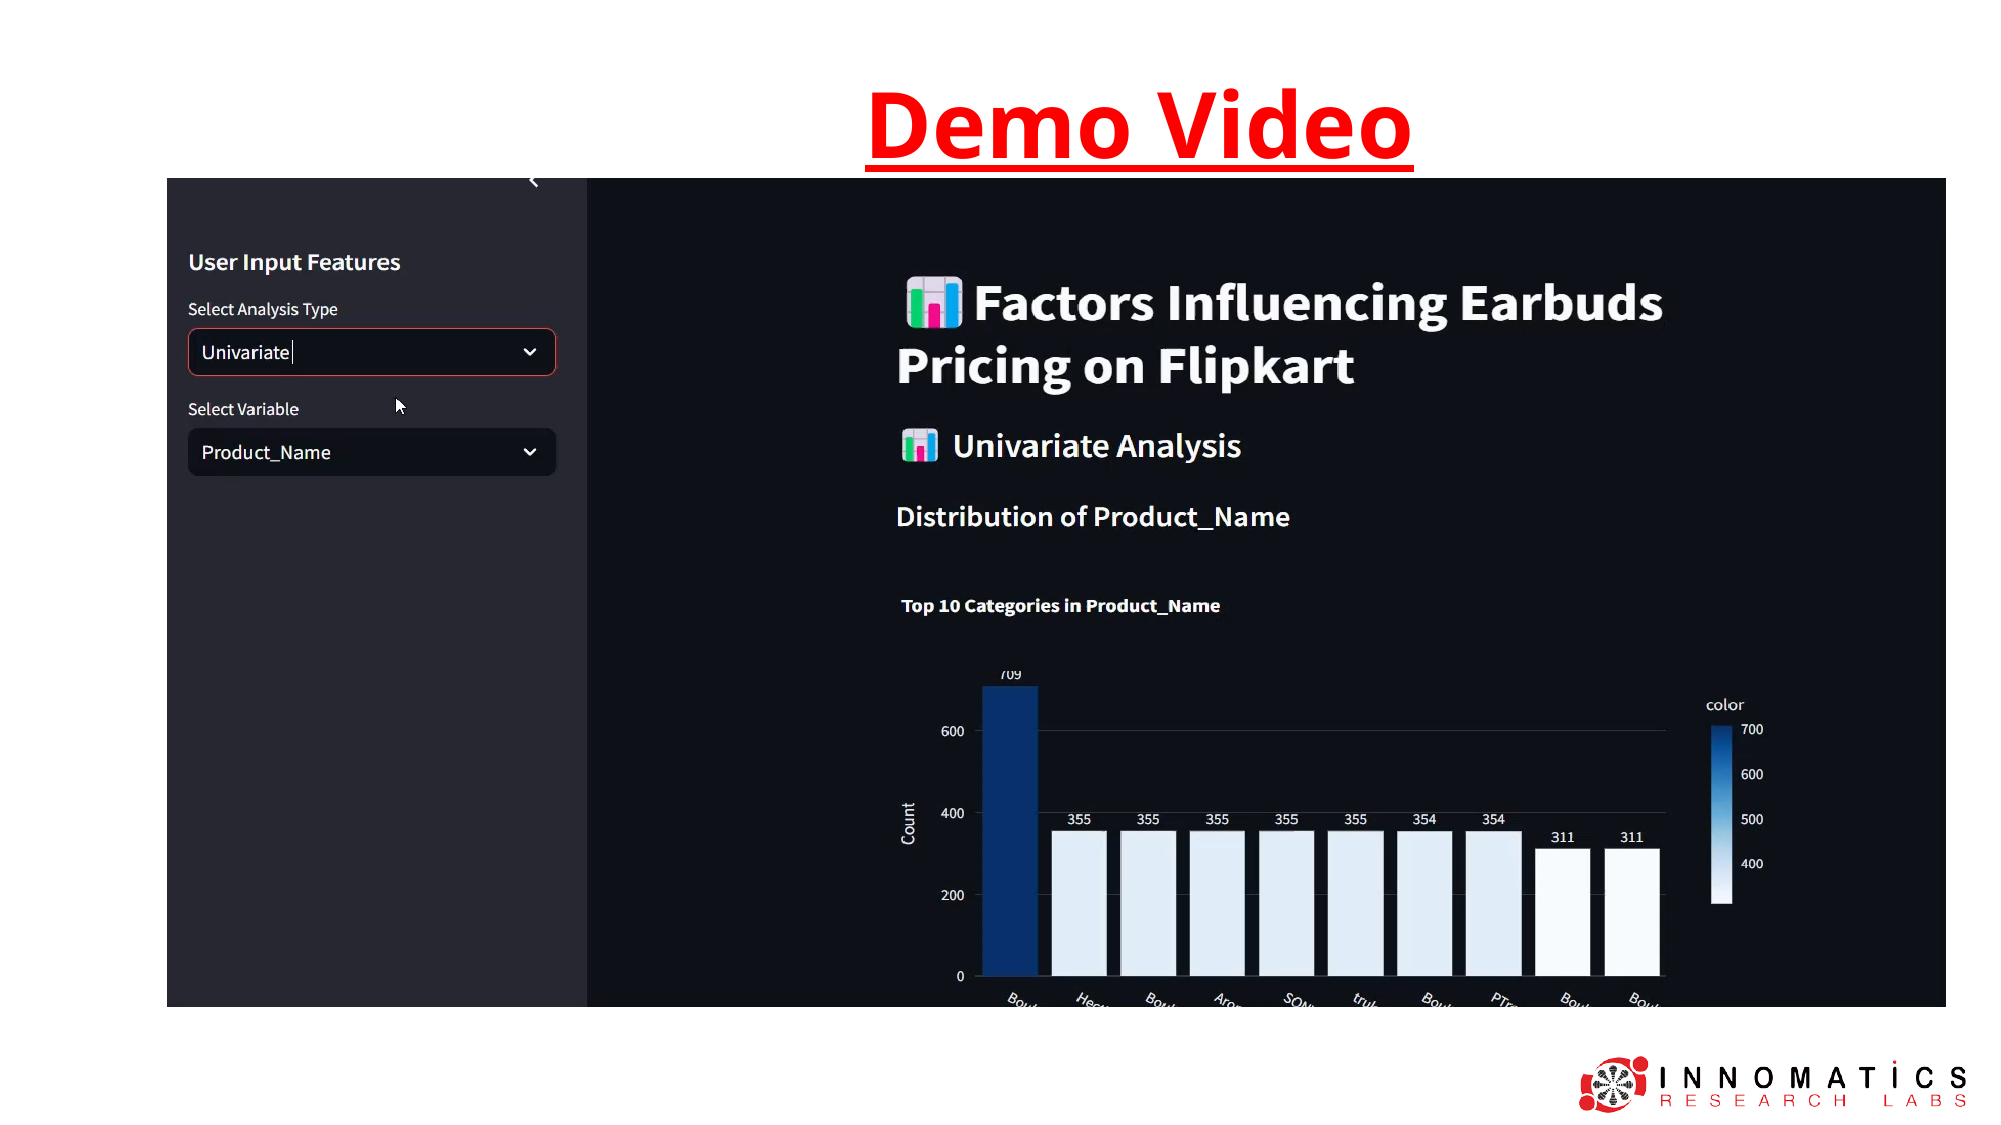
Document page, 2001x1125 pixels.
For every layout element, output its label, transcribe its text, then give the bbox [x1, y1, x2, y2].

picture [1567, 1047, 1976, 1122]
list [166, 177, 1947, 1007]
title Demo Video [137, 59, 1863, 198]
